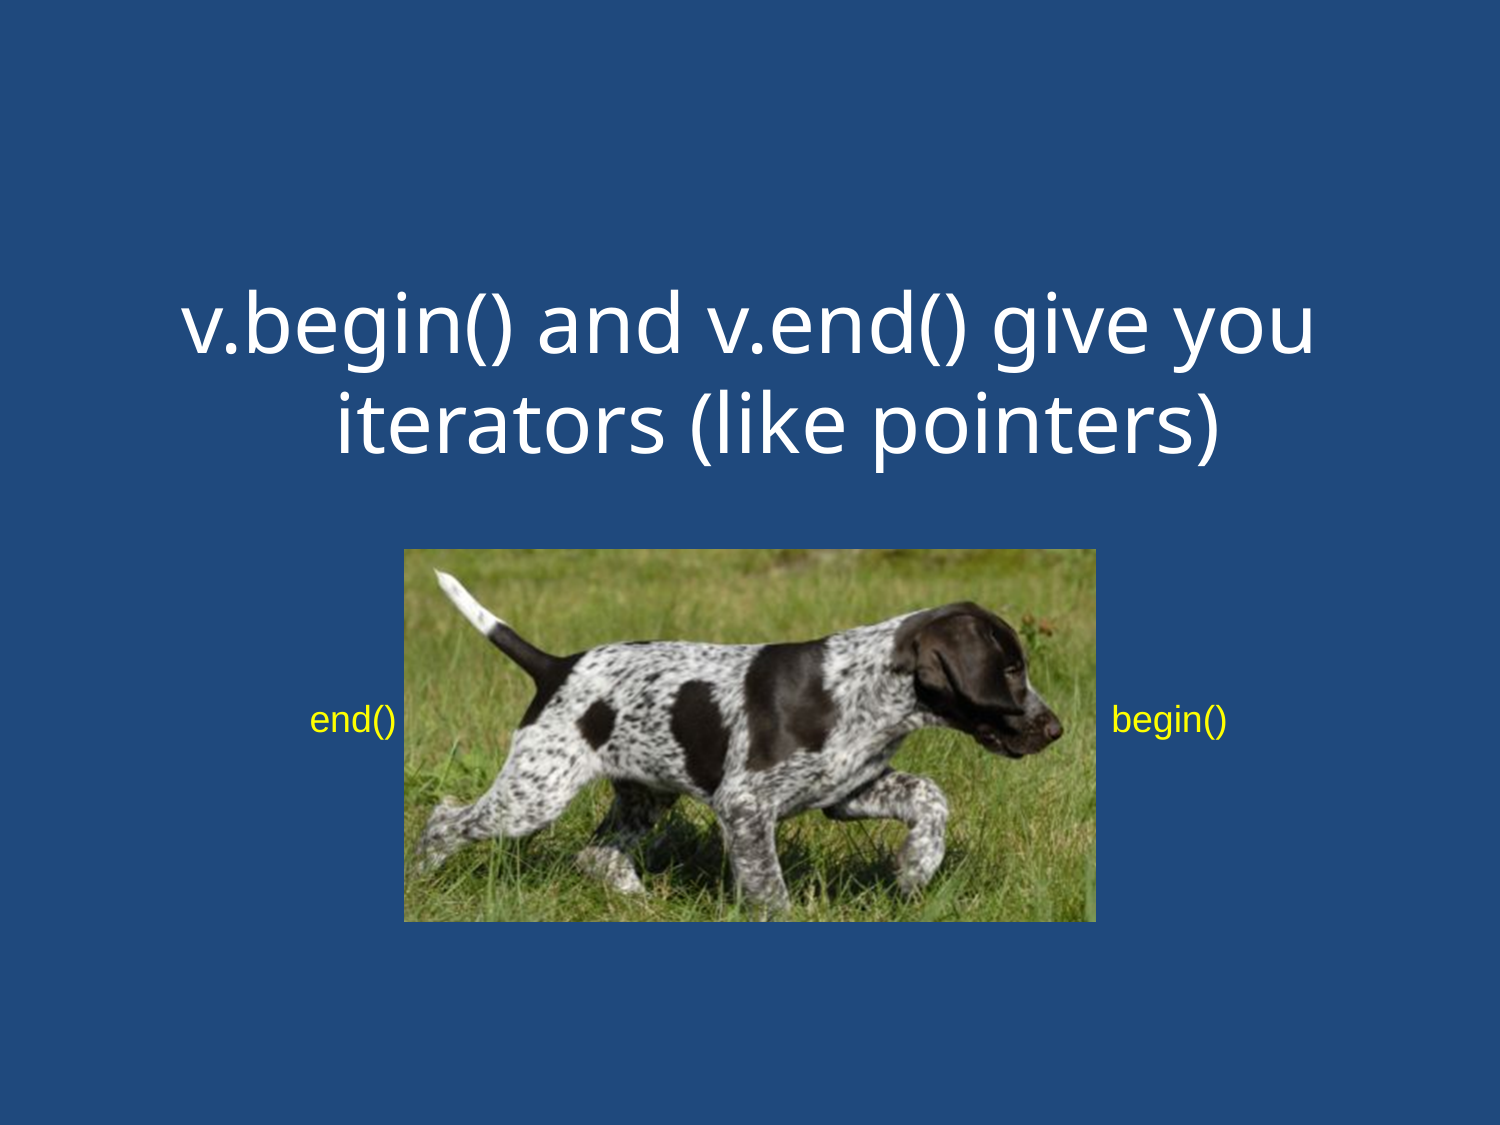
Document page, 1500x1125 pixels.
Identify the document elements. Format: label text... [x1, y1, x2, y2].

text_box begin() [1100, 687, 1243, 748]
text_box end() [294, 687, 399, 748]
list v.begin() and v.end() give you iterators (like pointers) [75, 262, 1425, 1005]
picture [404, 549, 1096, 923]
